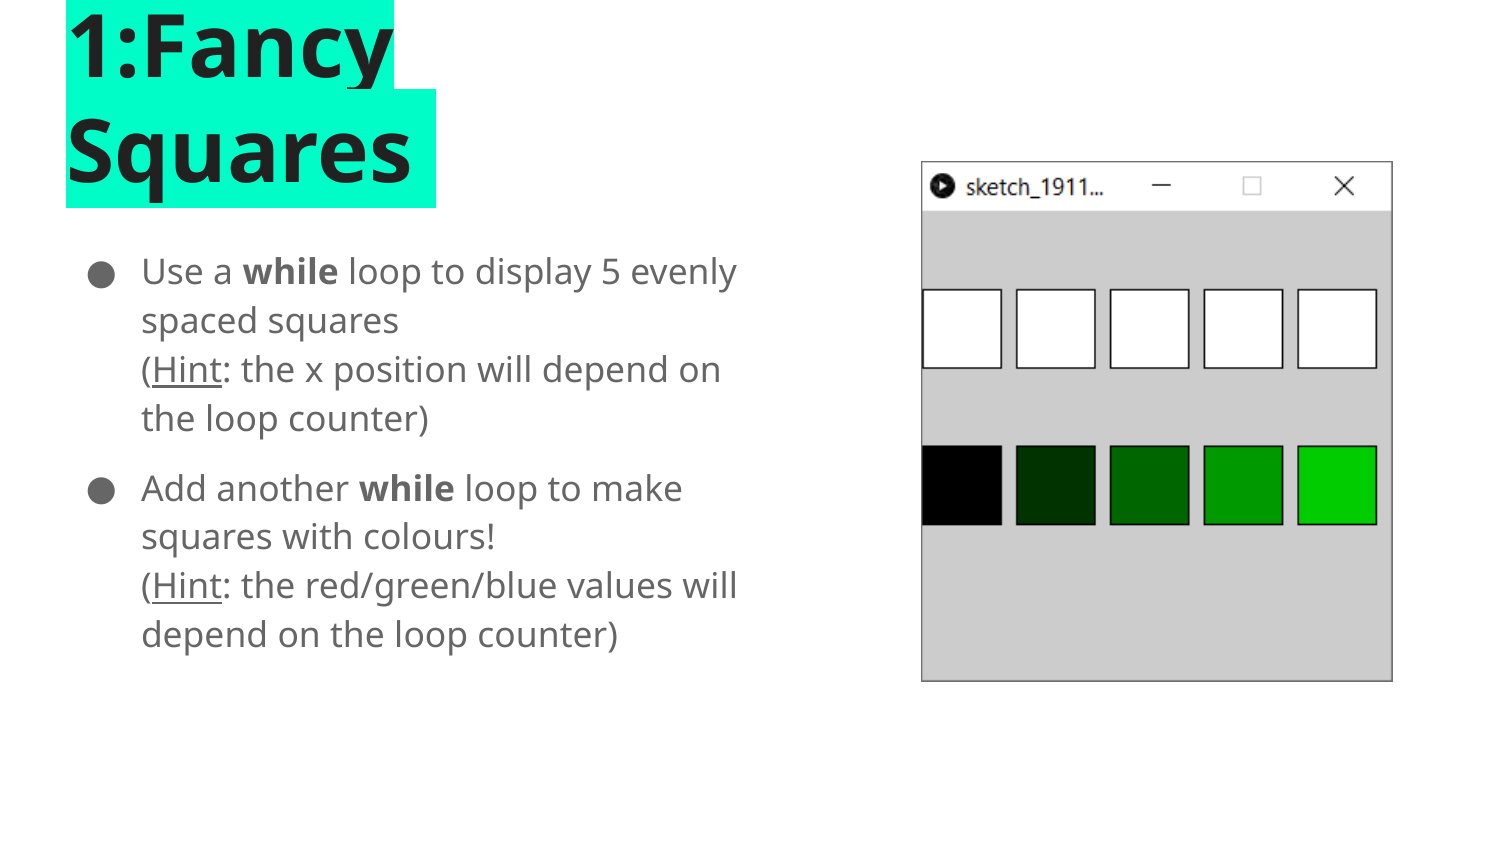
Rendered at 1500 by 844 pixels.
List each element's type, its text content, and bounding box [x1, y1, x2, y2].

picture [920, 161, 1394, 683]
title Exercise 1:Fancy Squares [51, 91, 720, 216]
list Use a while loop to display 5 evenly spaced squares (Hint: the x position will depend on the loop counter) Add another while loop to make squares with colours! (Hint: the red/green/blue values will depend on the loop counter) [51, 227, 792, 794]
